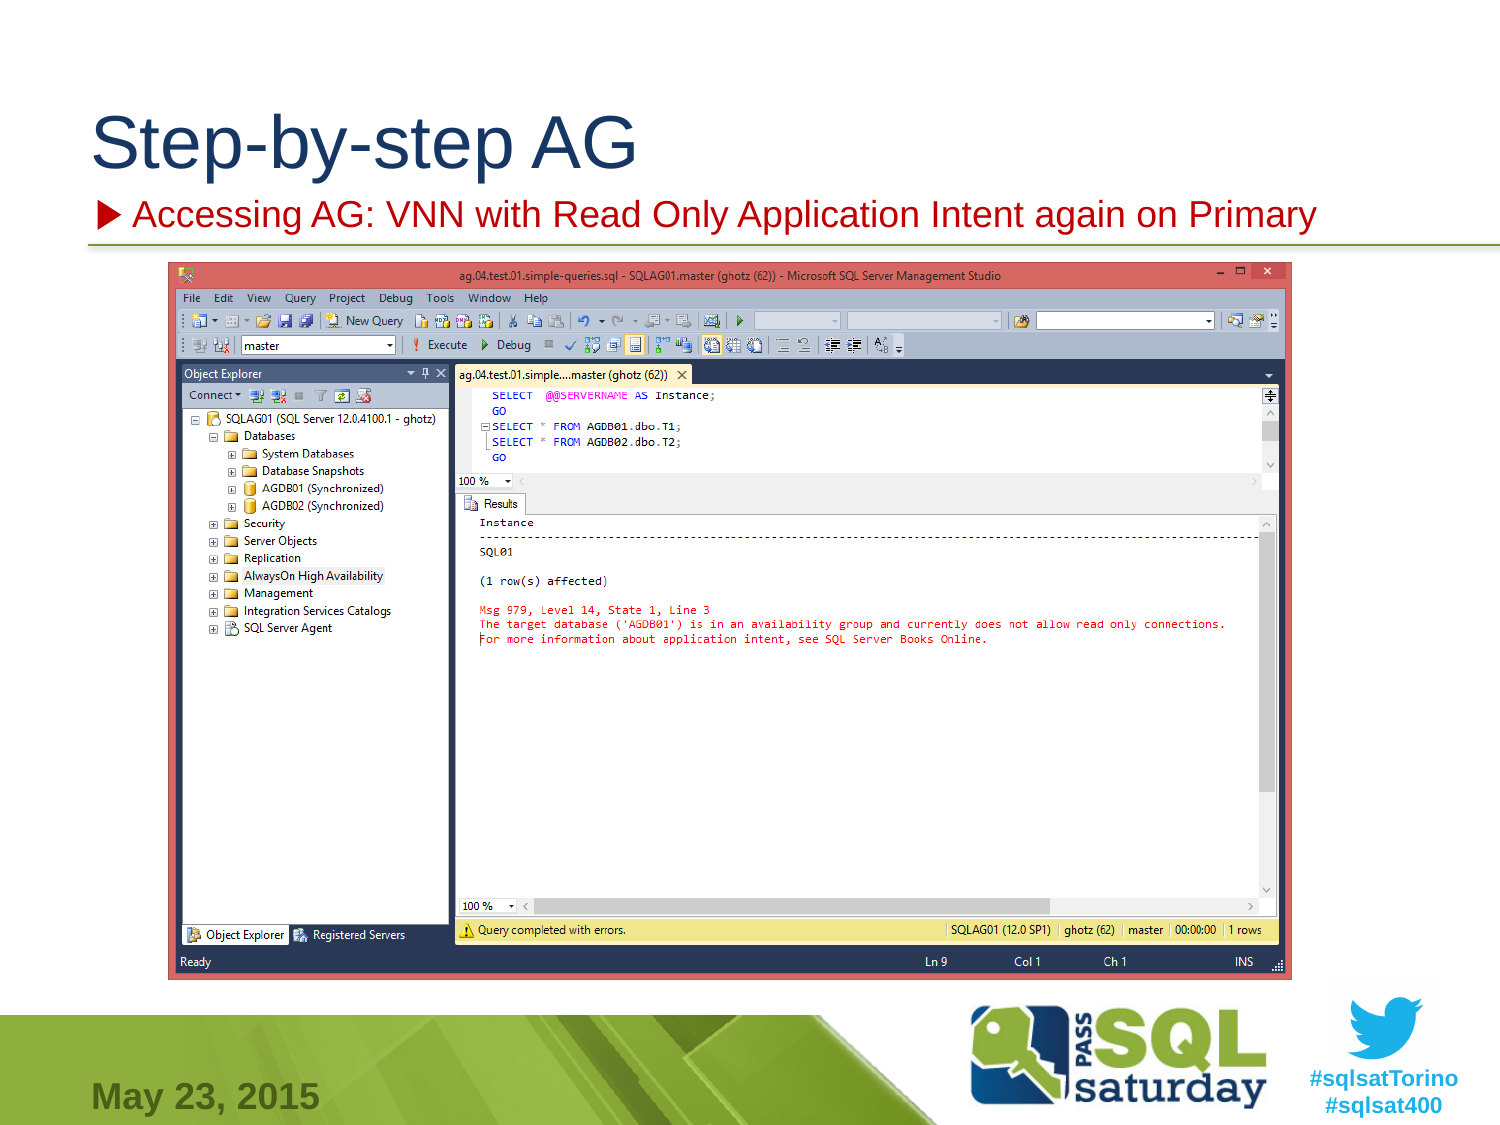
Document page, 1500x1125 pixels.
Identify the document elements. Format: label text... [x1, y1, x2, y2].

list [167, 262, 1293, 980]
picture [1332, 974, 1439, 1082]
title Step-by-step AG [75, 45, 1425, 233]
picture [0, 980, 1282, 1125]
list Accessing AG: VNN with Read Only Application Intent again on Primary [117, 179, 1425, 245]
